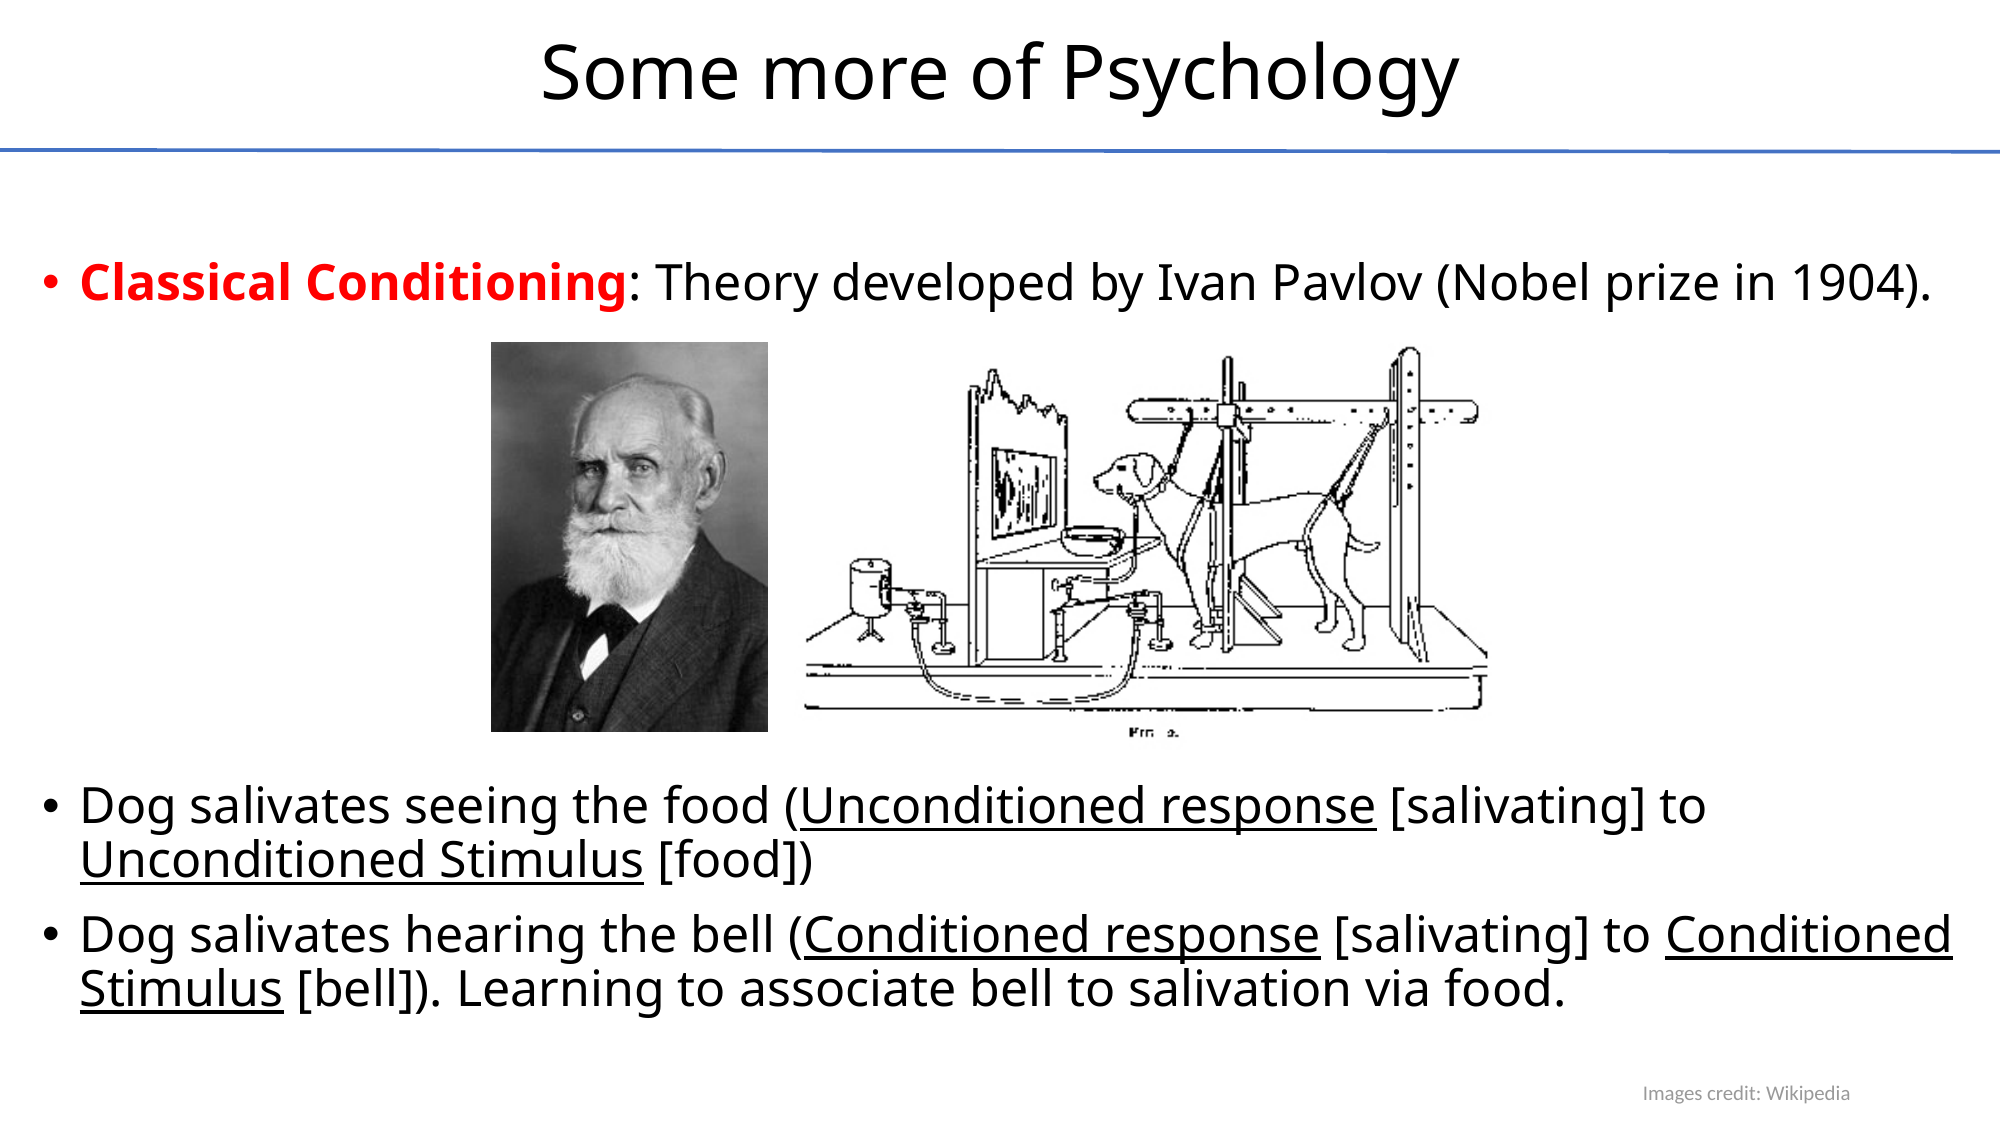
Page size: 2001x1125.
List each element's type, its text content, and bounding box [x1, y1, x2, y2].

text_box Images credit: Wikipedia [1627, 1065, 2000, 1121]
picture [794, 342, 1515, 750]
picture [491, 342, 768, 733]
text_box Classical Conditioning: Theory developed by Ivan Pavlov (Nobel prize in 1904). Dog salivates seeing the food (Unconditioned response [salivating] to Unconditioned Stimulus [food]) Dog salivates hearing the bell (Conditioned response [salivating] to Conditioned Stimulus [bell]). Learning to associate bell to salivation via food. [27, 249, 1985, 1014]
title Some more of Psychology [406, 0, 1594, 163]
